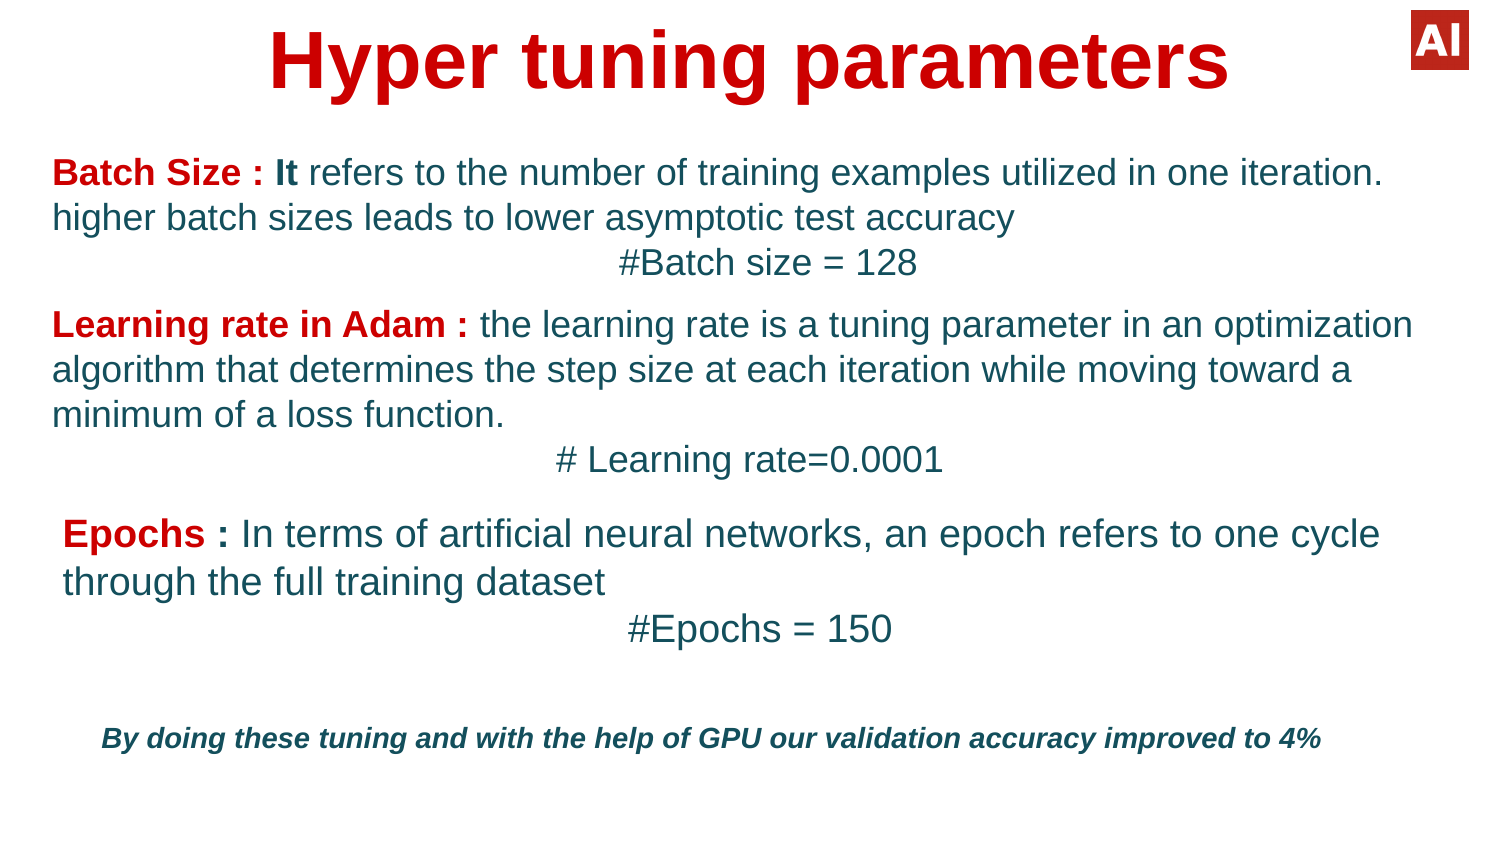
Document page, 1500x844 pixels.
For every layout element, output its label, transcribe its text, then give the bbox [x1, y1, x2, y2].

text_box By doing these tuning and with the help of GPU our validation accuracy improved to 4% [47, 703, 1377, 769]
text_box Learning rate in Adam : the learning rate is a tuning parameter in an optimization algorithm that determines the step size at each iteration while moving toward a minimum of a loss function. # Learning rate=0.0001 [37, 292, 1463, 488]
text_box Batch Size : It refers to the number of training examples utilized in one iteration. higher batch sizes leads to lower asymptotic test accuracy #Batch size = 128 [37, 132, 1500, 298]
picture [1449, 10, 1469, 70]
text_box Epochs : In terms of artificial neural networks, an epoch refers to one cycle through the full training dataset #Epochs = 150 [47, 493, 1474, 666]
title Hyper tuning parameters [51, 0, 1449, 121]
